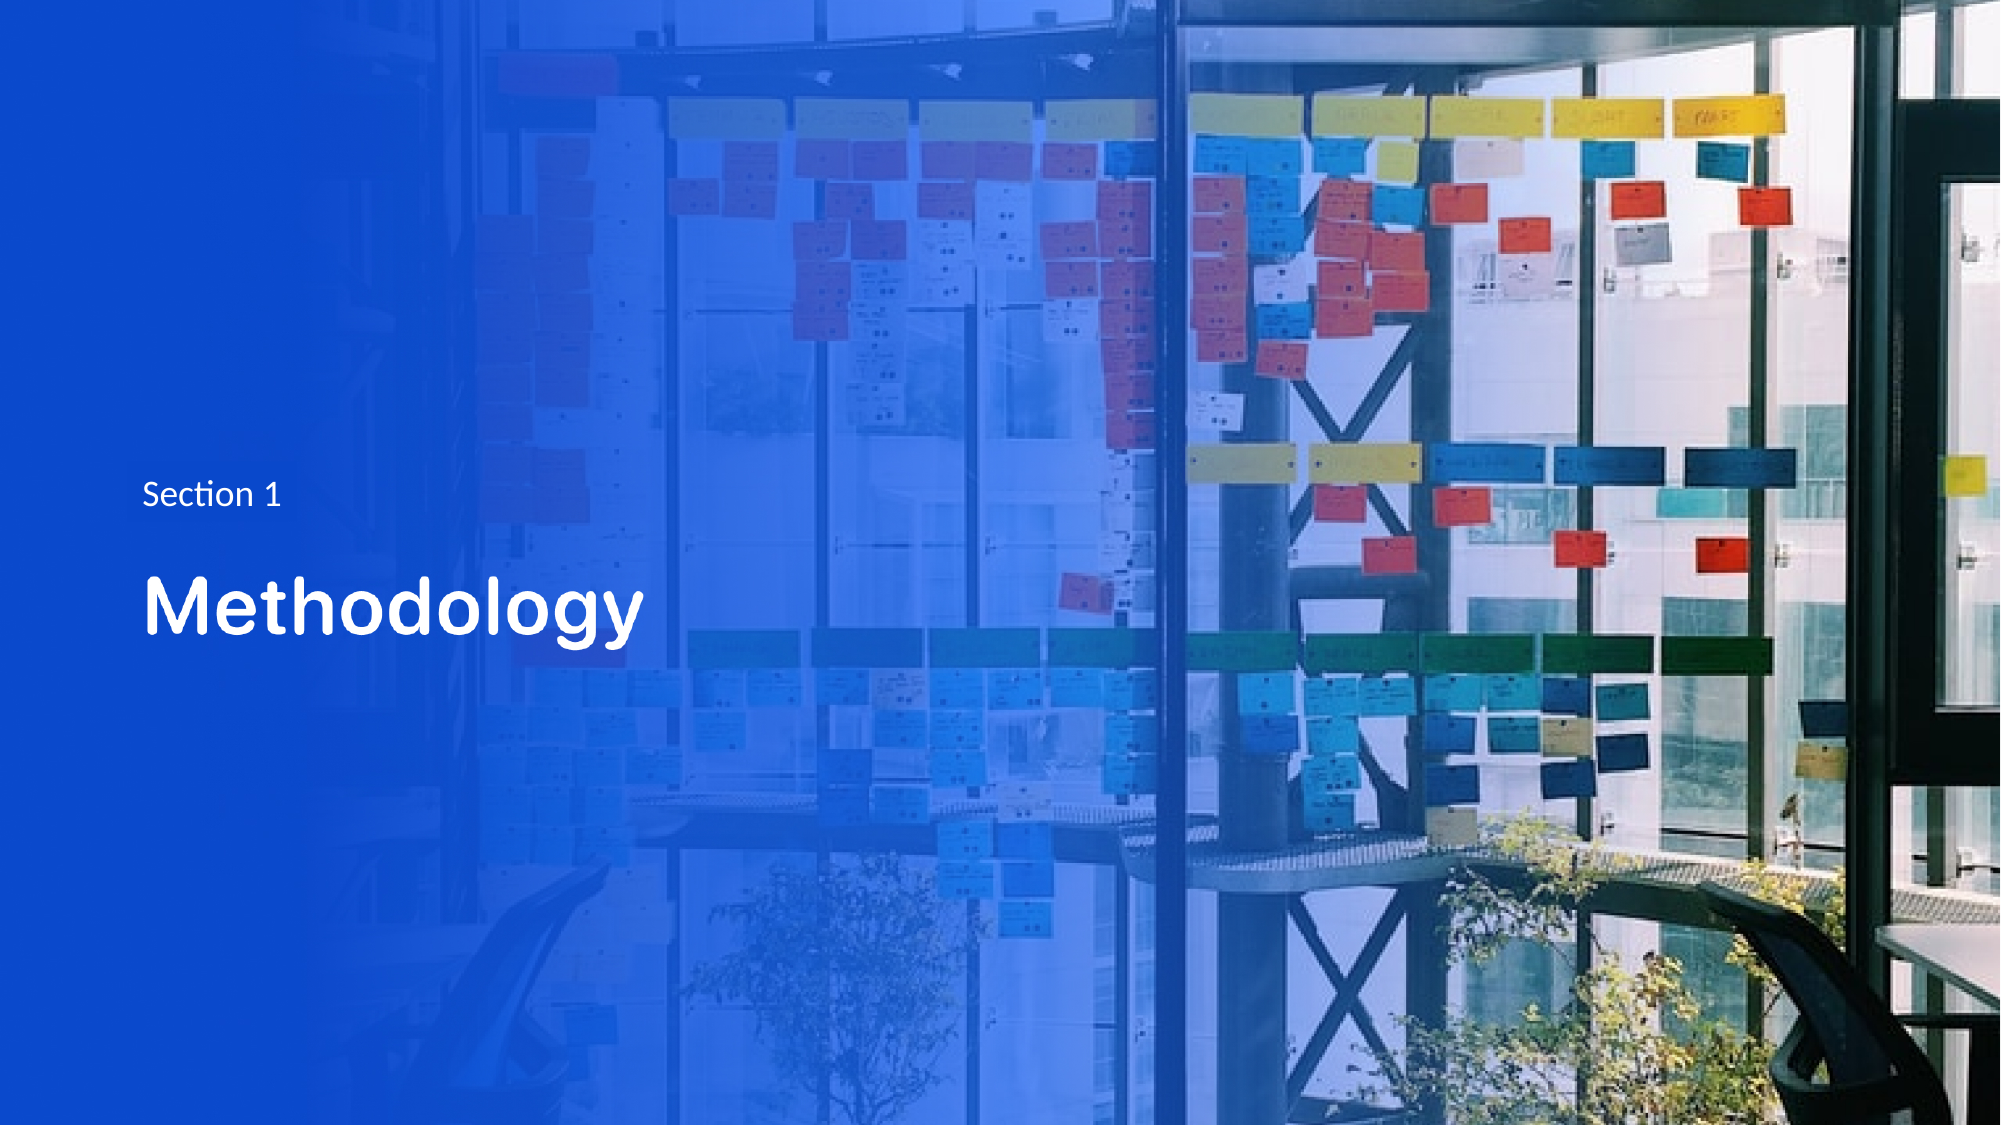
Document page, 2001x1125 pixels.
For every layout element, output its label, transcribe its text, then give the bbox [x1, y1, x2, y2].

slide_number [1550, 1042, 2000, 1103]
text_box Section 1 [127, 461, 297, 522]
picture [0, 0, 2001, 1125]
